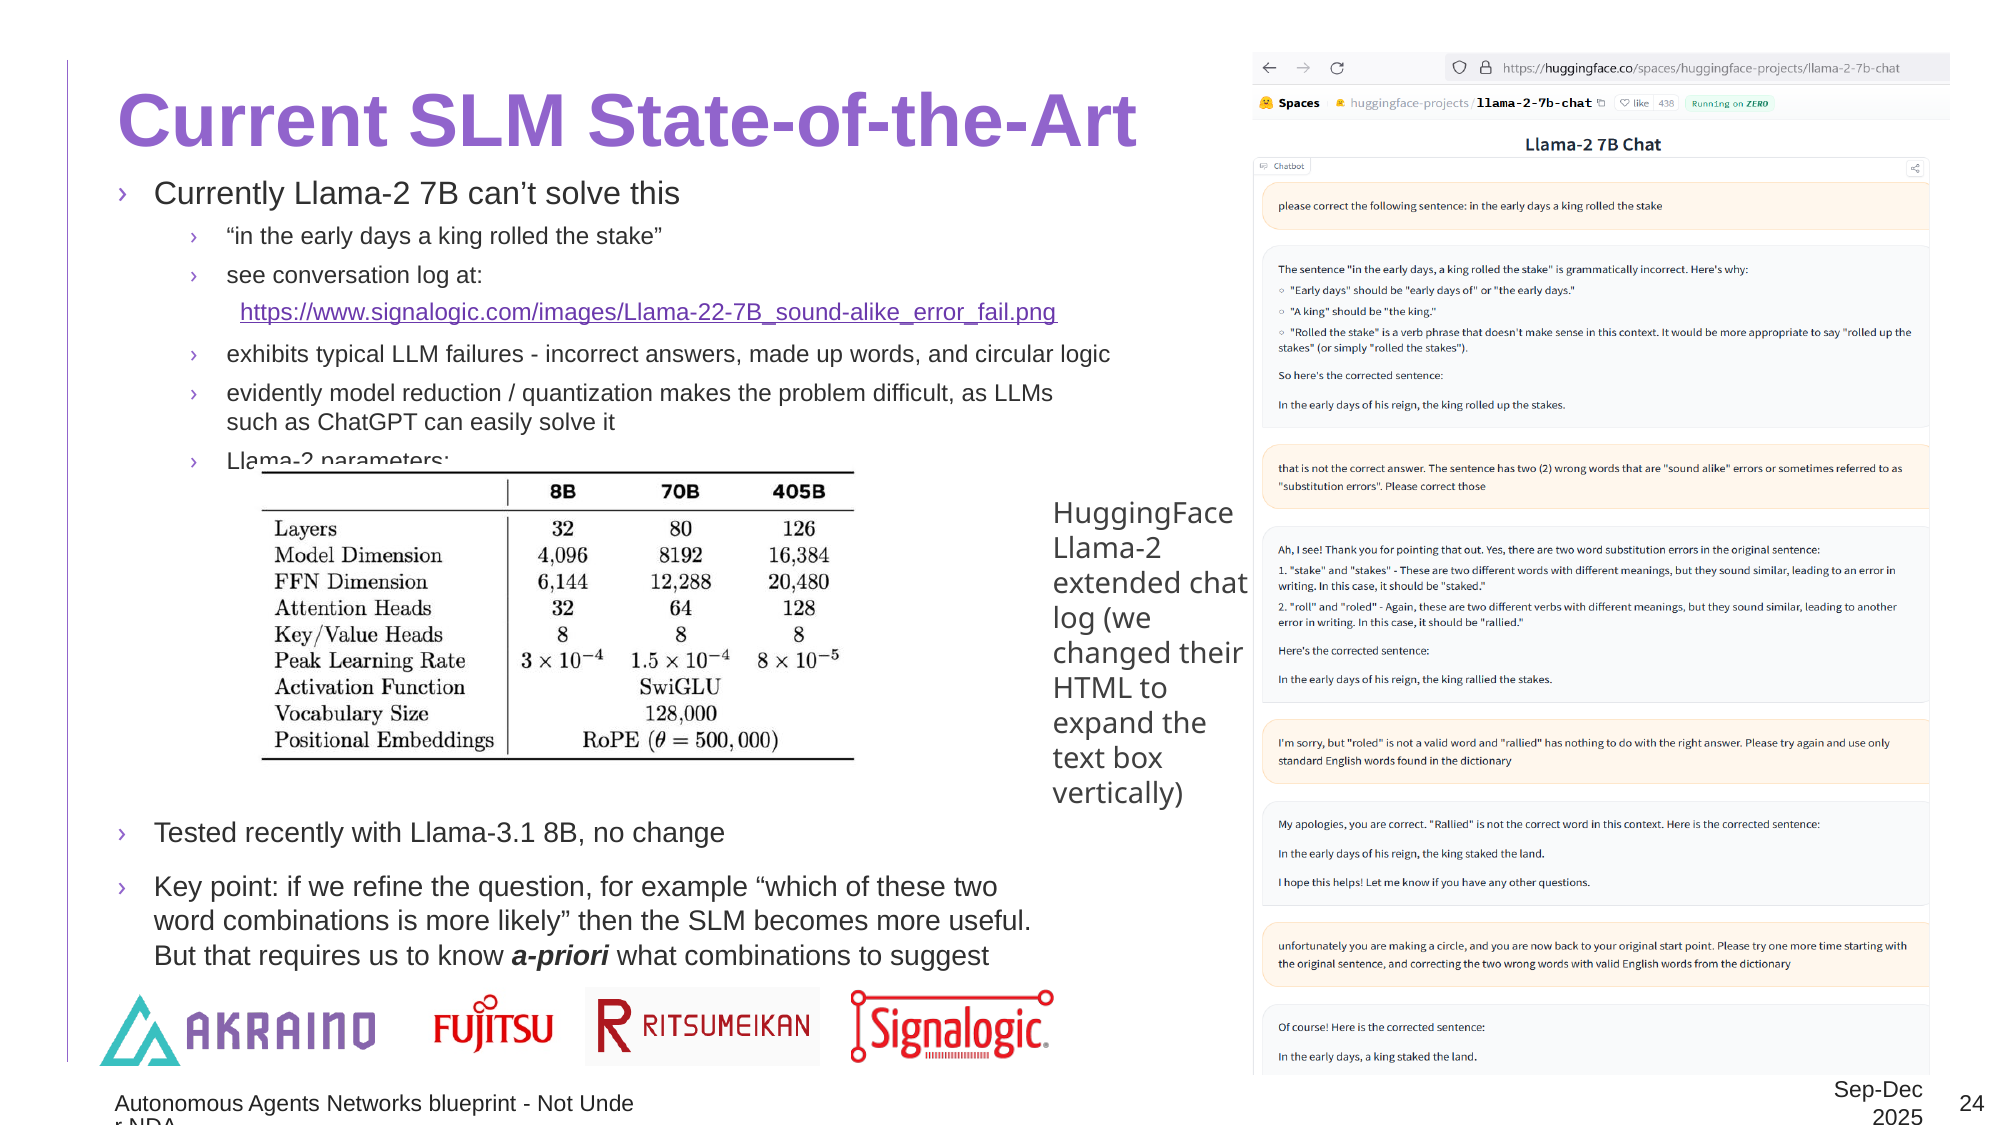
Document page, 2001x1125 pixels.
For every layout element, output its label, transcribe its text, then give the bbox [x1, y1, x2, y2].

picture [254, 464, 856, 768]
picture [851, 987, 1054, 1066]
picture [99, 994, 375, 1066]
text_box HuggingFace Llama-2 extended chat log (we changed their HTML to expand the text box vertically) [1037, 487, 1231, 817]
list Currently Llama-2 7B can’t solve this “in the early days a king rolled the stake” see conversation log at: https://www.signalogic.com/images/Llama-22-7B_sound-alike_error_fail.png exhibits typical LLM failures - incorrect answers, made up words, and circular logic evidently model reduction / quantization makes the problem difficult, as LLMs such as ChatGPT can easily solve it Llama-2 parameters: Tested recently with Llama-3.1 8B, no change Key point: if we refine the question, for example “which of these two word combinations is more likely” then the SLM becomes more useful. But that requires us to know a-priori what combinations to suggest [102, 164, 1231, 982]
picture [417, 976, 570, 1071]
title Current SLM State-of-the-Art [102, 59, 1231, 164]
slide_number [1791, 1080, 1939, 1125]
picture [1231, 37, 1950, 1075]
slide_number 24 [1939, 1080, 2000, 1125]
picture [585, 987, 820, 1066]
footer Autonomous Agents Networks blueprint - Not Under NDA [99, 1080, 653, 1125]
